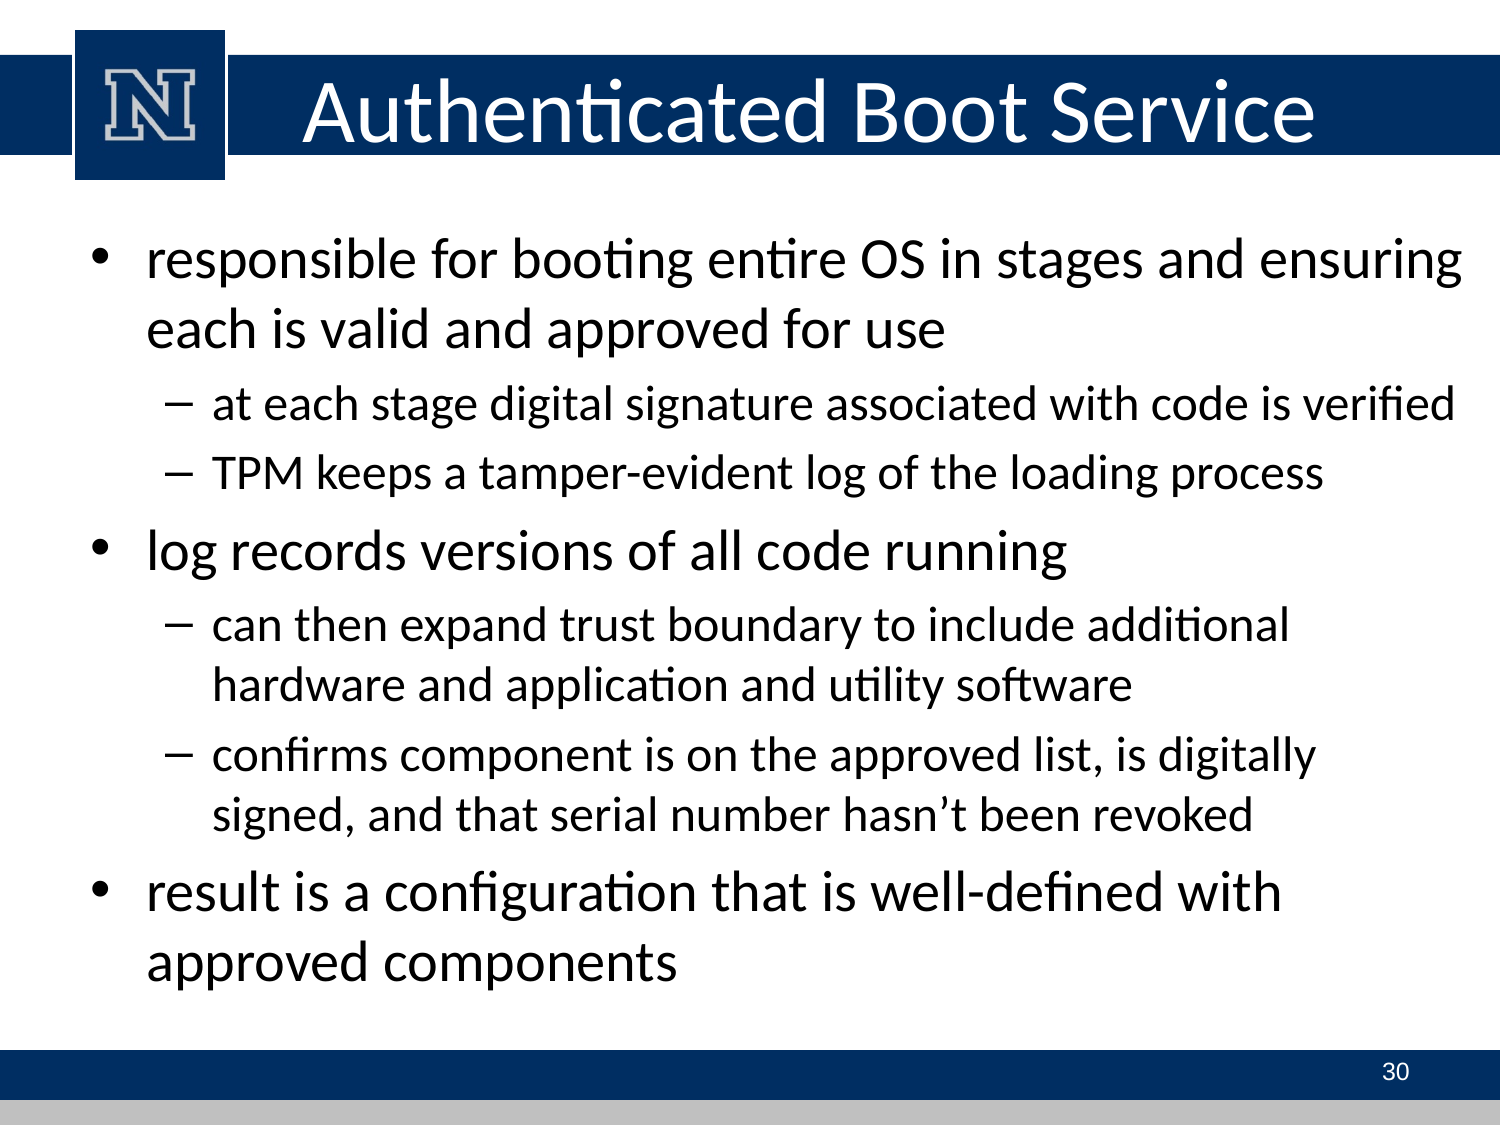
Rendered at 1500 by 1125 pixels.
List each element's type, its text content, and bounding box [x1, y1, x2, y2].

list responsible for booting entire OS in stages and ensuring each is valid and approved for use at each stage digital signature associated with code is verified TPM keeps a tamper-evident log of the loading process log records versions of all code running can then expand trust boundary to include additional hardware and application and utility software confirms component is on the approved list, is digitally signed, and that serial number hasn’t been revoked result is a configuration that is well-defined with approved components [75, 212, 1483, 1005]
title Authenticated Boot Service [287, 12, 1475, 200]
slide_number 30 [1074, 1040, 1425, 1100]
picture [75, 30, 225, 180]
